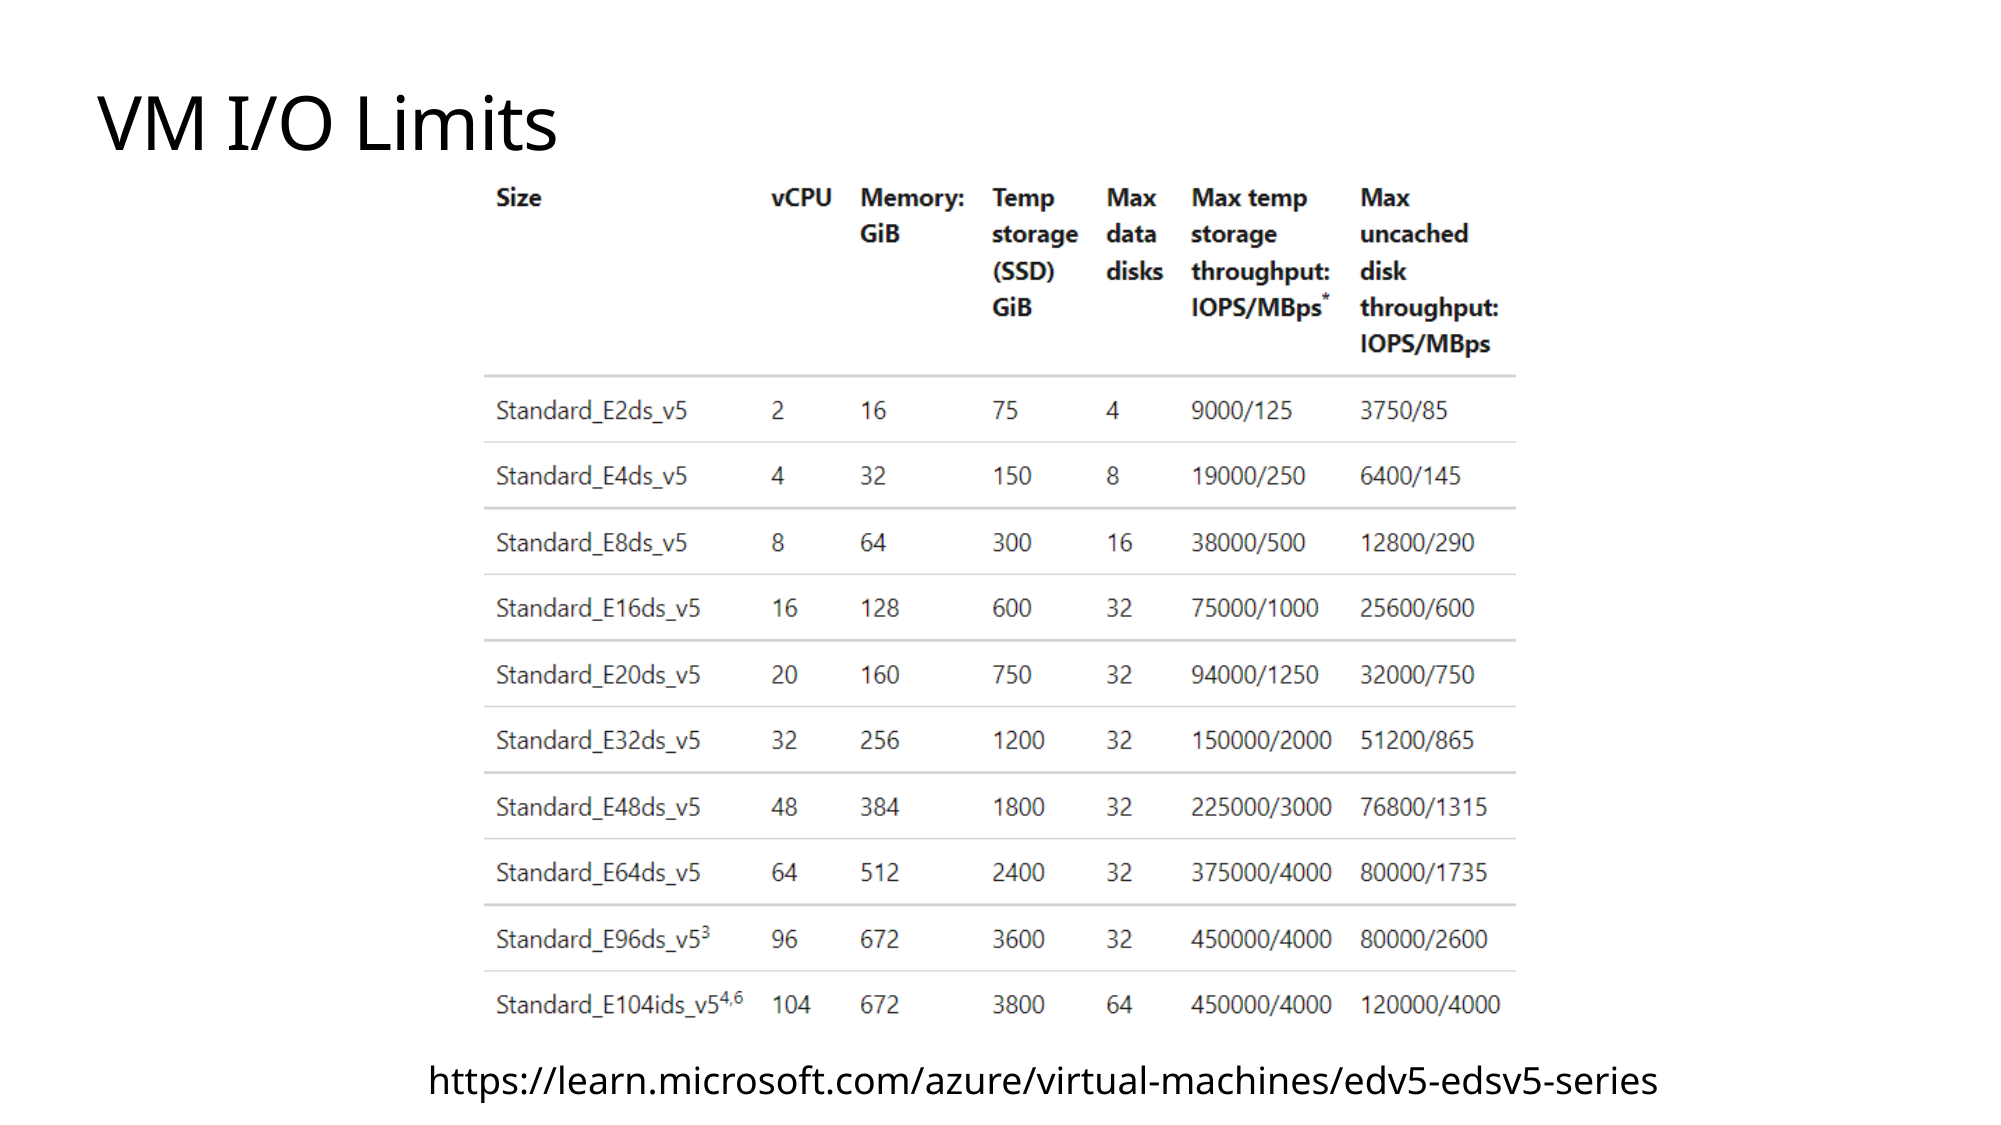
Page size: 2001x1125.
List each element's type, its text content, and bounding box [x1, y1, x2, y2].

title VM I/O Limits [97, 75, 1904, 167]
text_box https://learn.microsoft.com/azure/virtual-machines/edv5-edsv5-series [413, 1049, 1831, 1116]
picture [484, 165, 1516, 1033]
